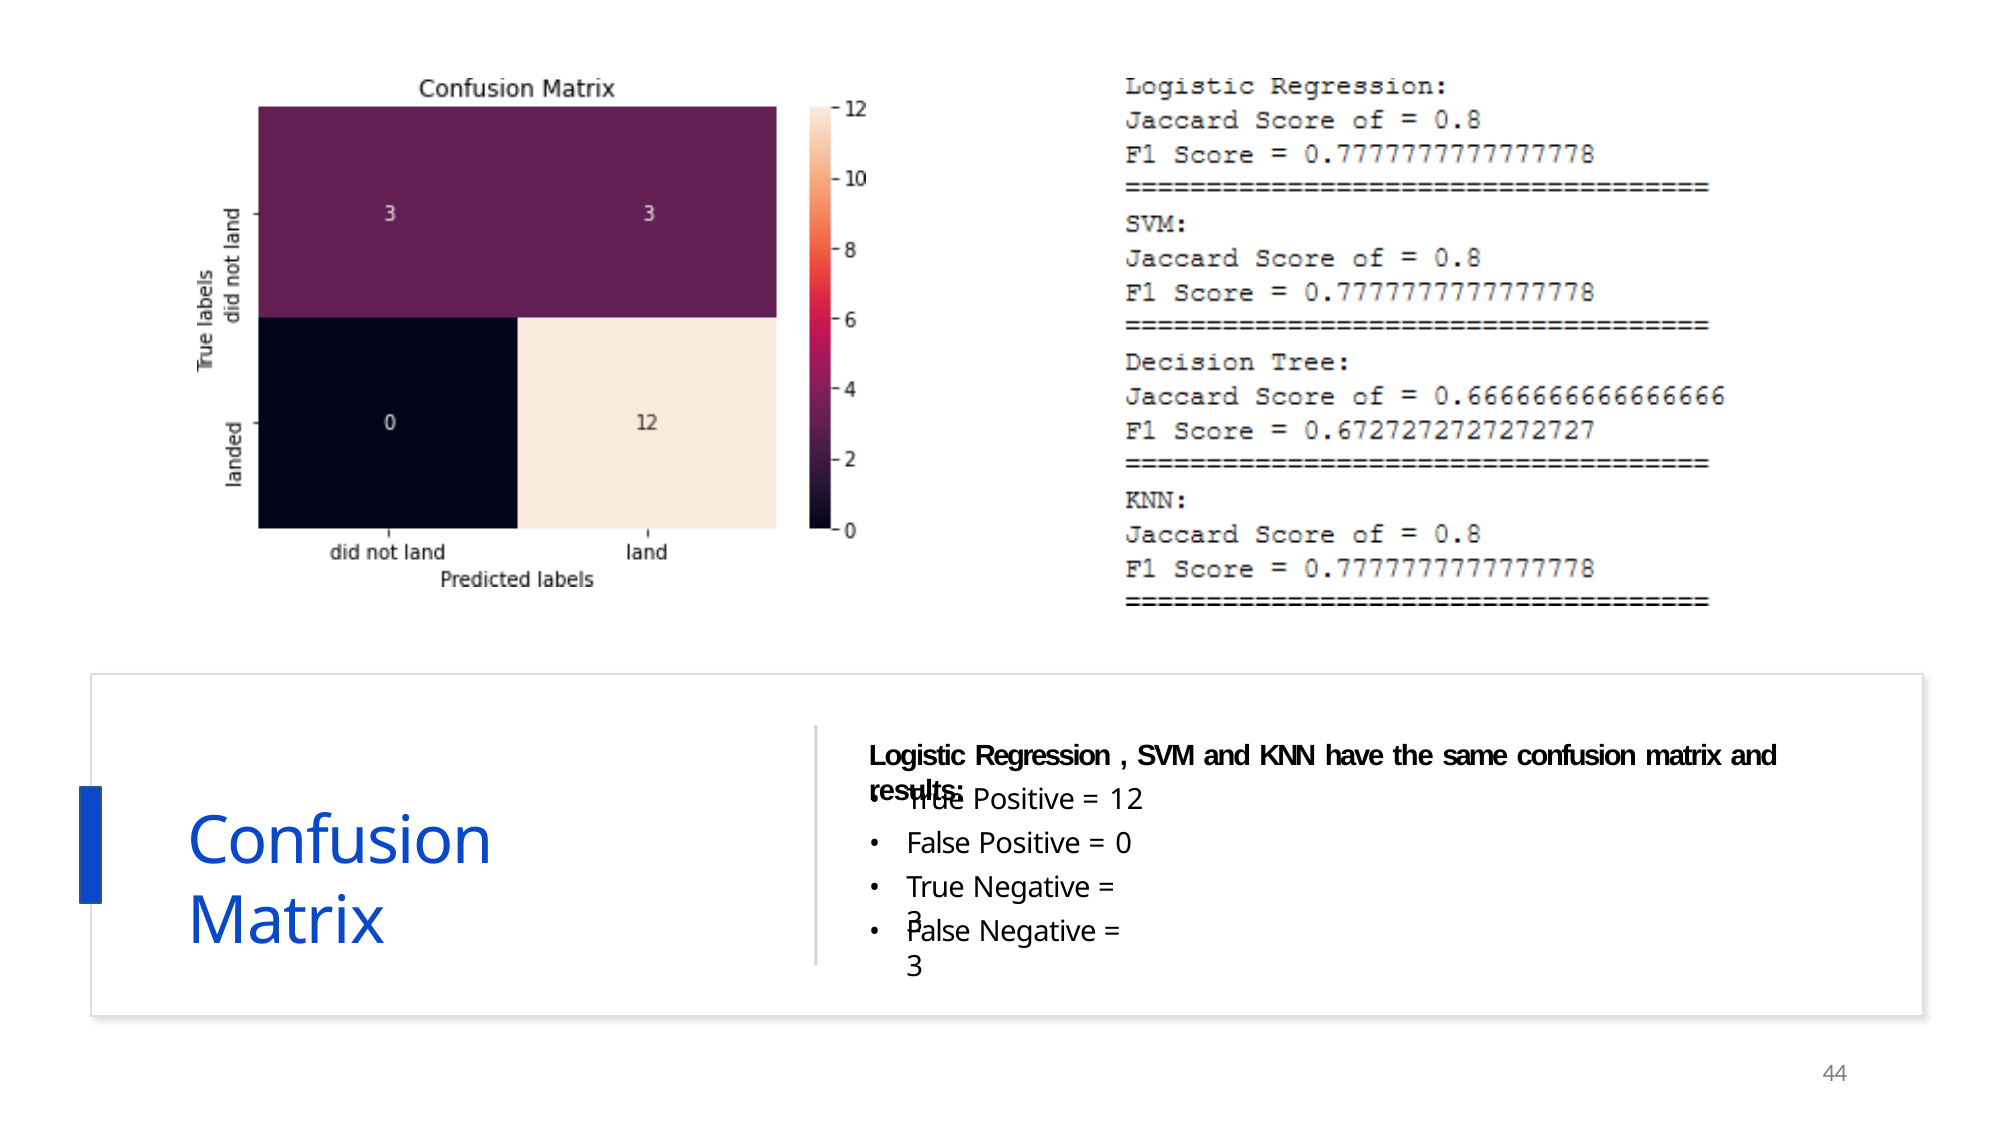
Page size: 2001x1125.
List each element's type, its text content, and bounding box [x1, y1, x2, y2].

picture [1124, 78, 1726, 606]
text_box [79, 724, 818, 966]
picture [197, 78, 866, 587]
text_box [86, 669, 1936, 1029]
text_box 44 [1816, 1060, 1857, 1087]
